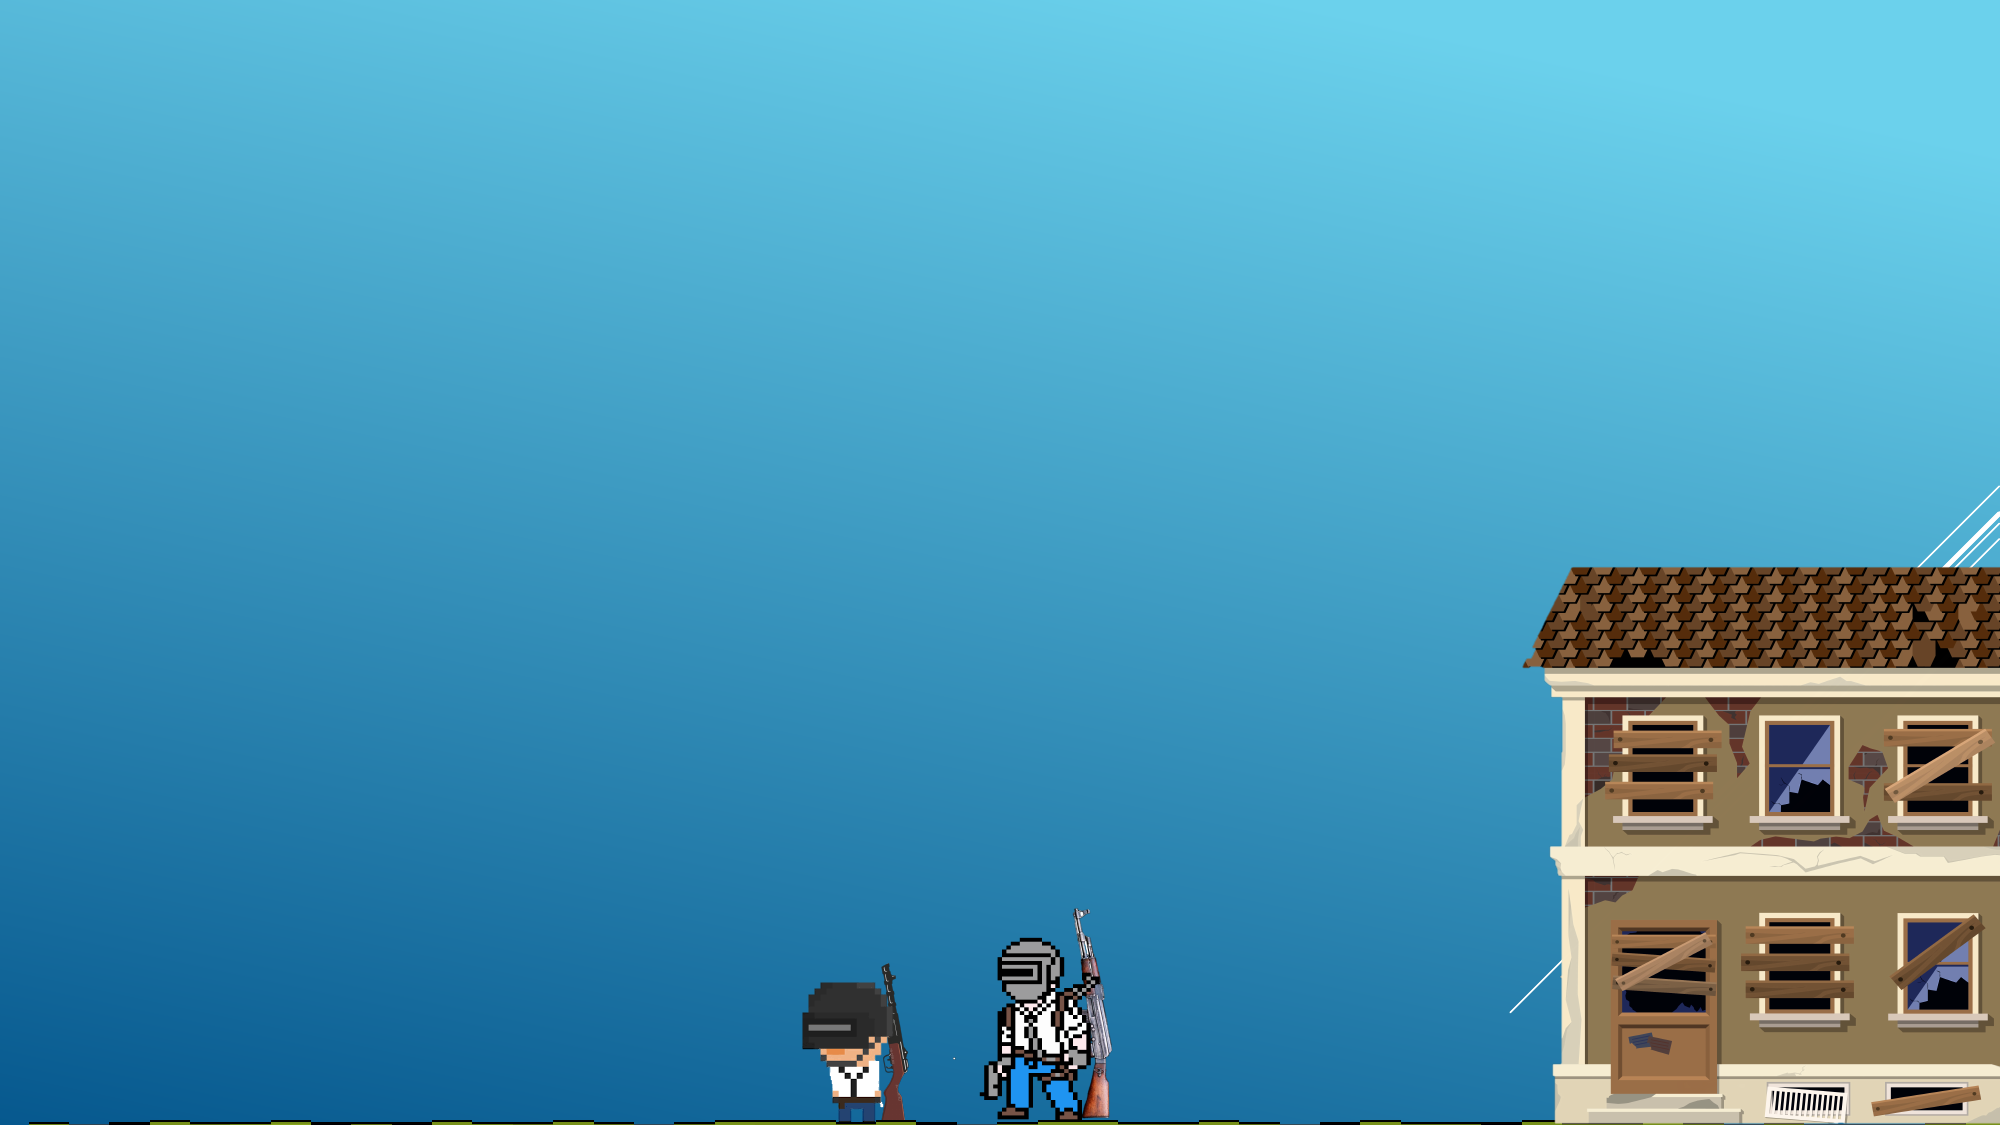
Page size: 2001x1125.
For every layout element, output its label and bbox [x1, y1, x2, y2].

picture [29, 463, 2000, 1125]
